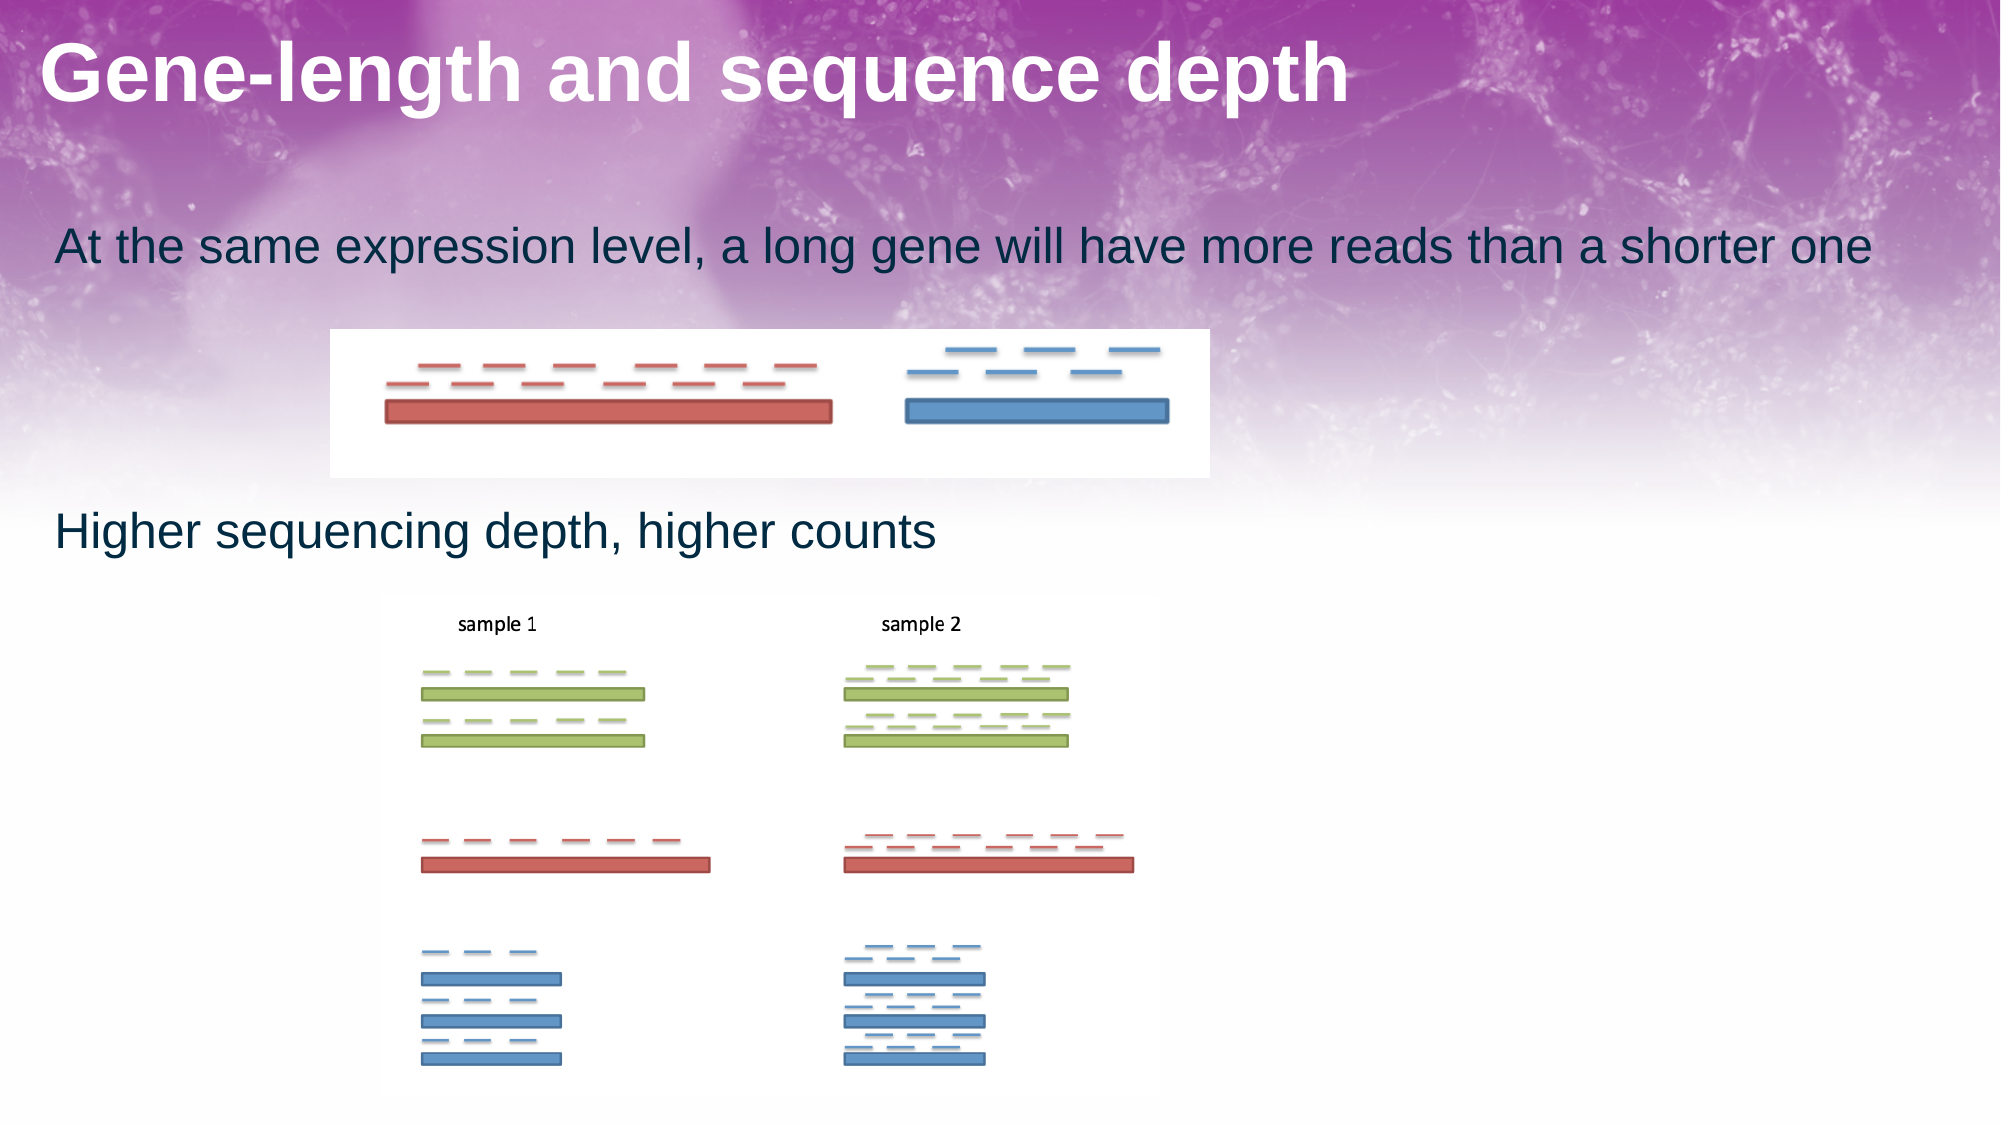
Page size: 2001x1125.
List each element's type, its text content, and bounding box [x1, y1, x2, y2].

picture [0, 0, 2001, 1125]
text_box At the same expression level, a long gene will have more reads than a shorter one [39, 206, 1961, 282]
text_box Higher sequencing depth, higher counts [39, 491, 1765, 567]
text_box Gene-length and sequence depth [39, 29, 2000, 192]
